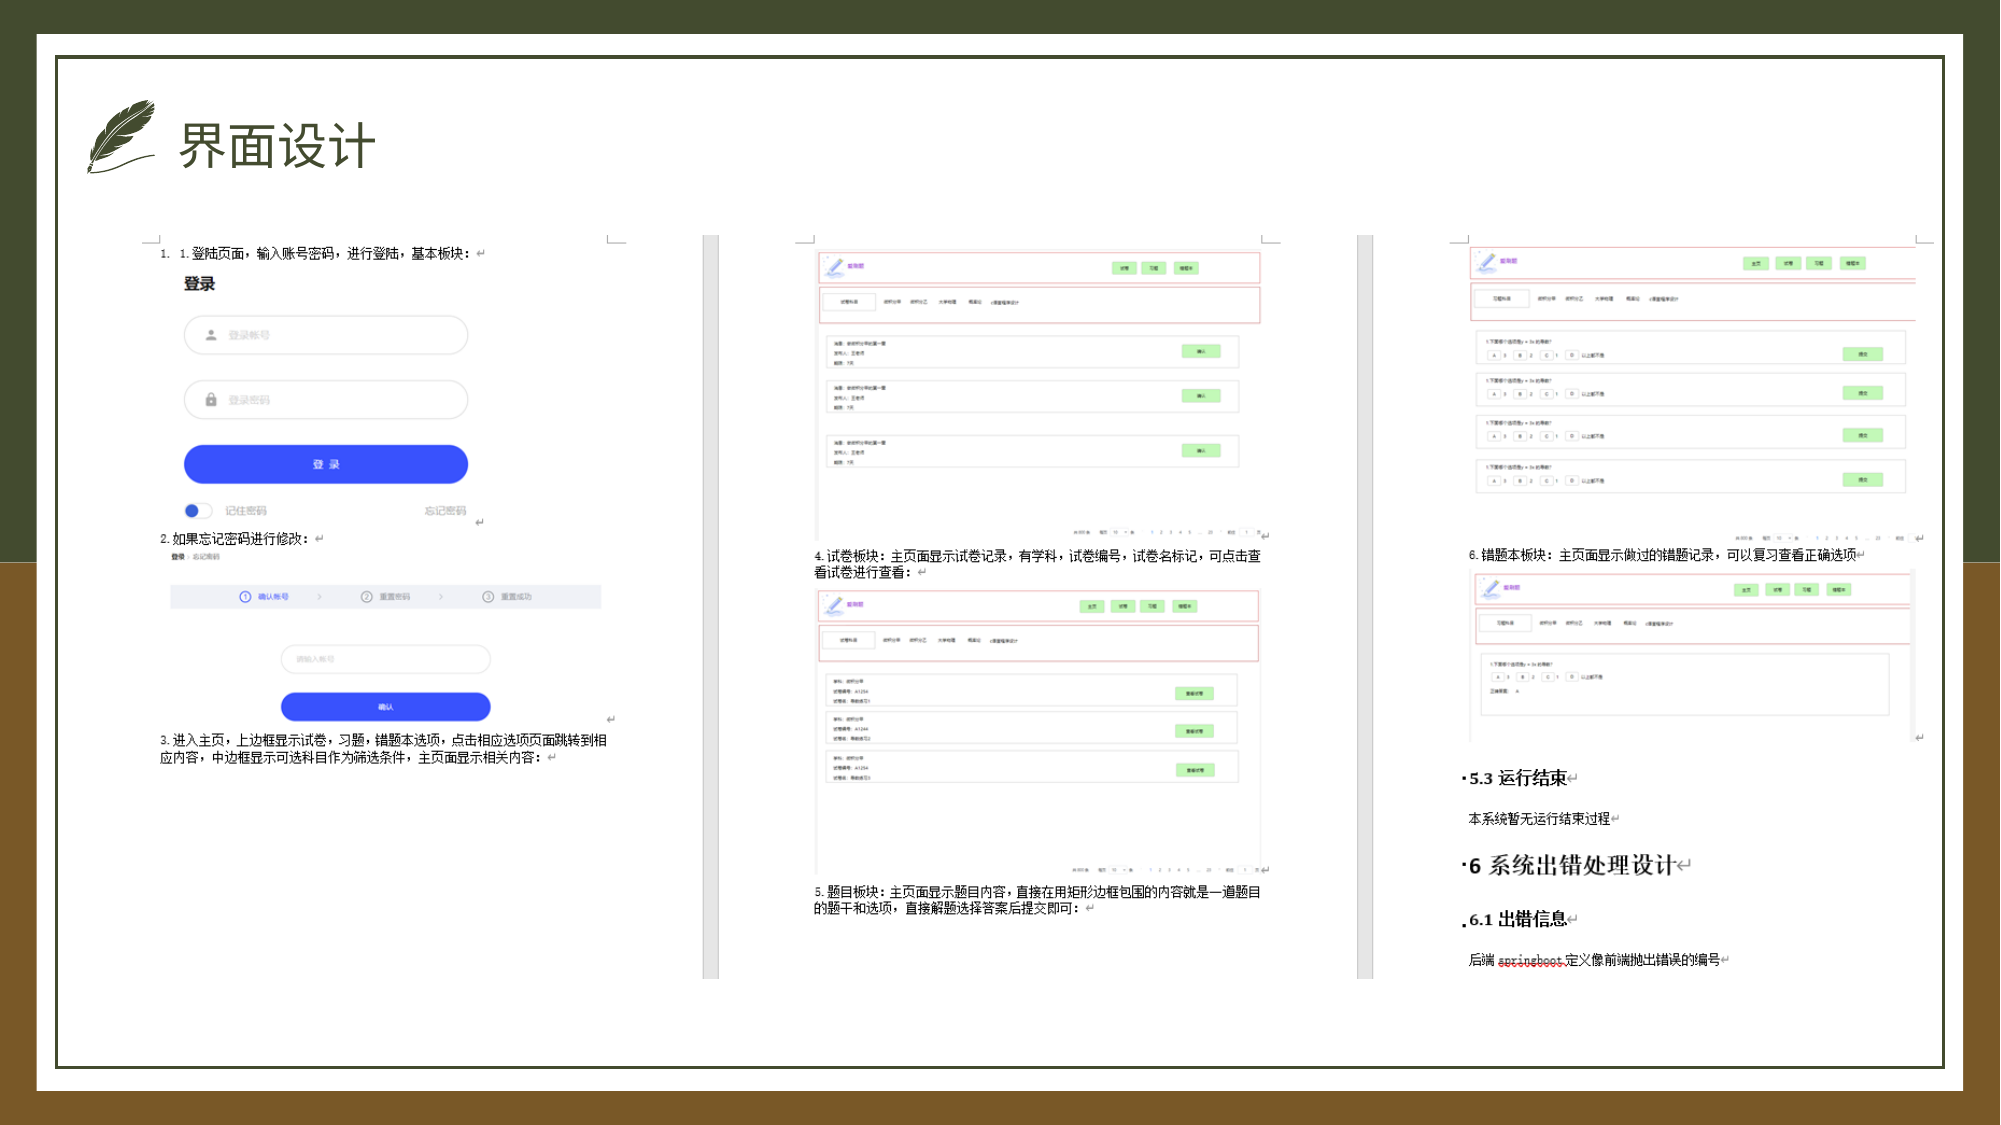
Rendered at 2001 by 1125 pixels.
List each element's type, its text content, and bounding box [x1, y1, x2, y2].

text_box 界面设计 [162, 107, 1367, 182]
picture [142, 235, 1934, 979]
